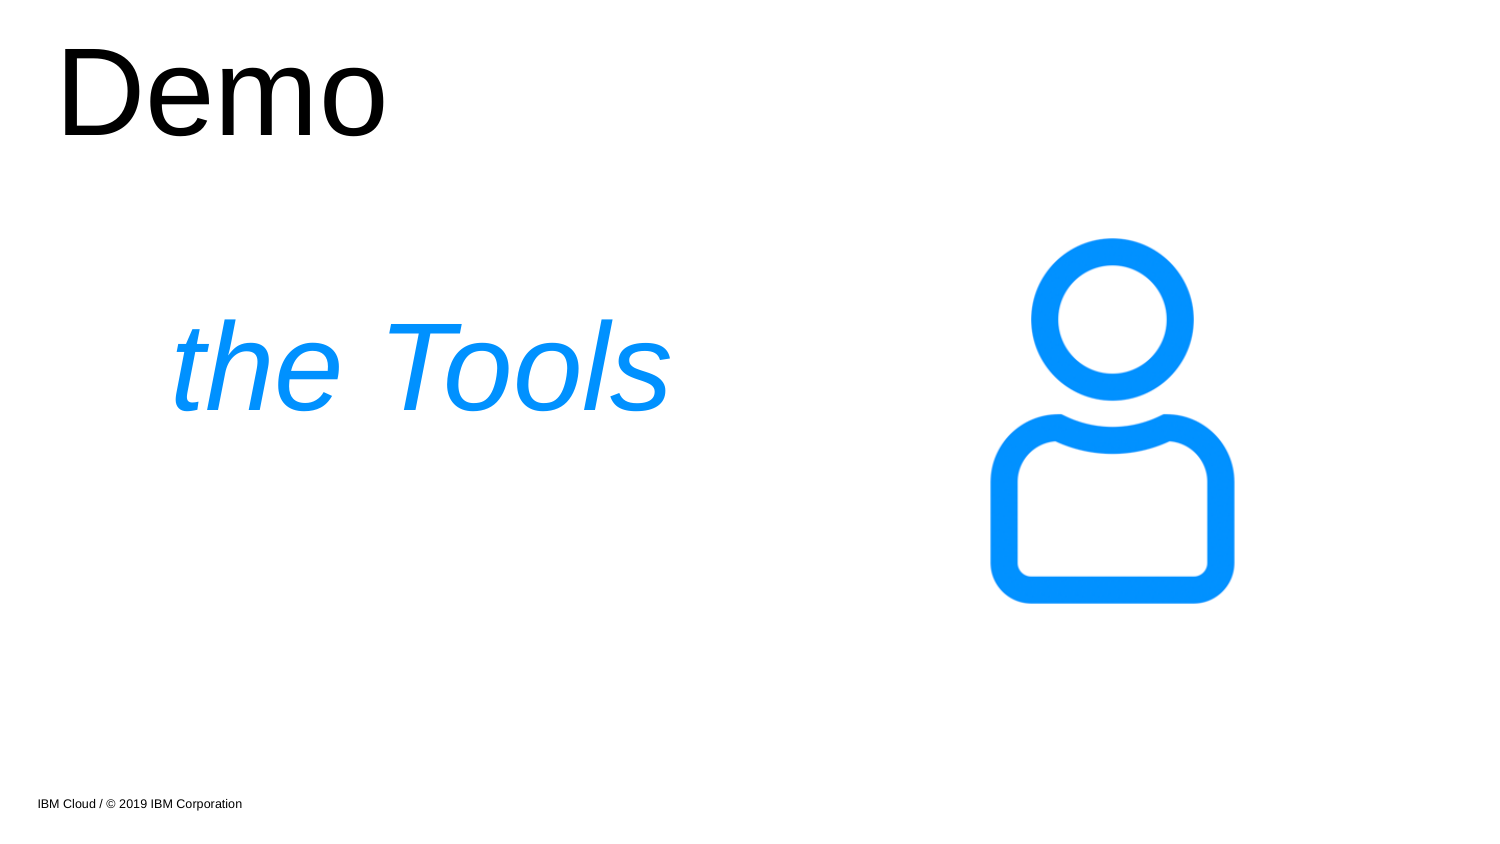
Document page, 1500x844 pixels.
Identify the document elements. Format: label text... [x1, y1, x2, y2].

text_box the Tools [139, 302, 705, 581]
footer IBM Cloud / © 2019 IBM Corporation [37, 791, 1088, 815]
title Demo [55, 27, 1084, 210]
picture [982, 234, 1244, 609]
